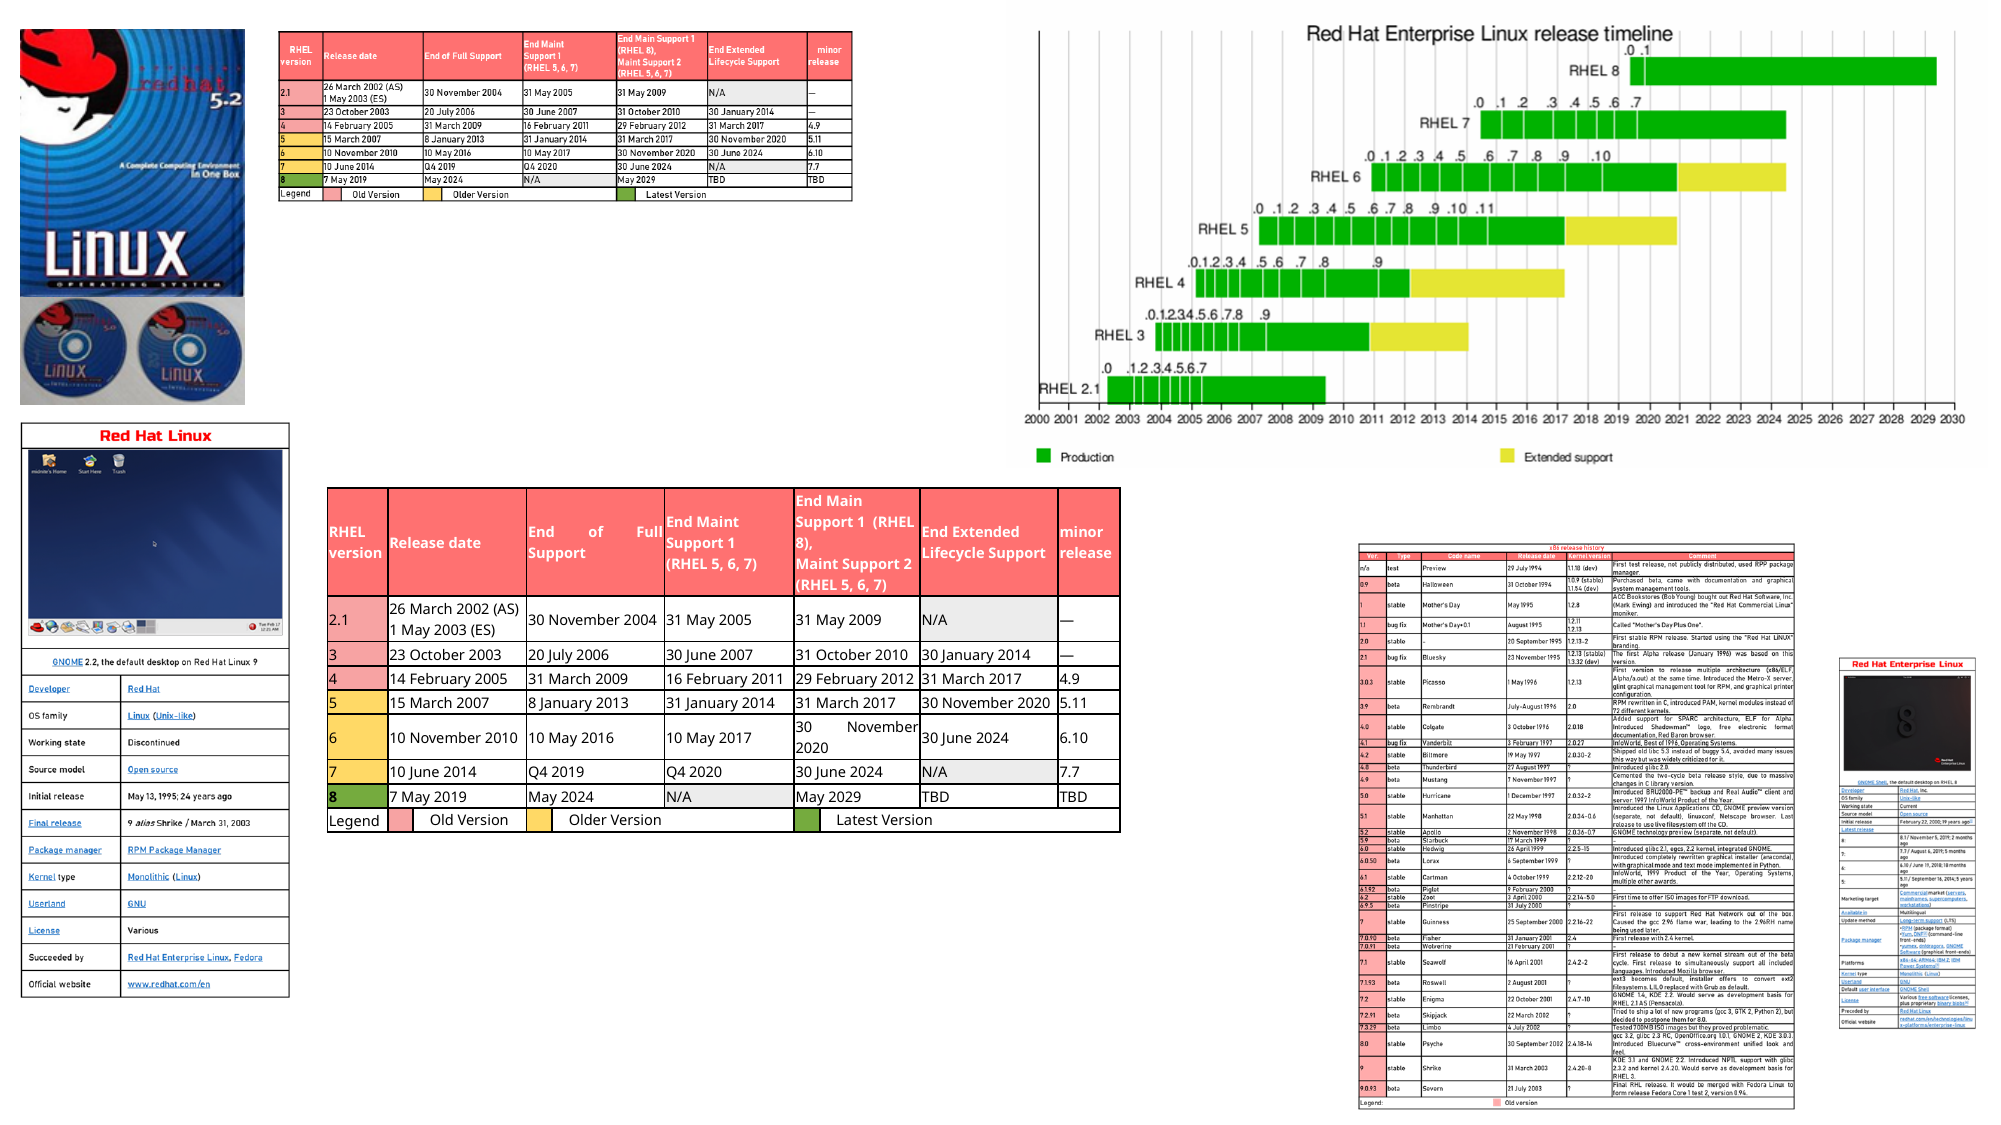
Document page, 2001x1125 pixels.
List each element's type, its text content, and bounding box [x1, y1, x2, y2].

table_cell 26 March 2002 (AS) 1 May 2003 (ES) [389, 597, 526, 641]
table_cell May 2029 [795, 785, 919, 807]
table_cell 30 January 2014 [921, 642, 1057, 665]
table_cell N/A [921, 760, 1057, 783]
table_cell Older Version [553, 809, 793, 831]
table_cell 16 February 2011 [665, 667, 793, 689]
table_cell 30 June 2024 [795, 760, 919, 783]
table_header RHEL version [328, 489, 387, 595]
table_cell 20 July 2006 [527, 642, 664, 665]
table_cell Q4 2020 [665, 760, 793, 783]
table_cell 6 [328, 715, 387, 759]
table_cell 6.10 [1059, 715, 1119, 759]
table_cell 15 March 2007 [389, 691, 526, 713]
table_cell 30 November 2004 [527, 597, 664, 641]
table_cell 29 February 2012 [795, 667, 919, 689]
picture [20, 29, 245, 405]
table_cell May 2024 [527, 785, 664, 807]
table_header minor release [1059, 489, 1119, 595]
table_cell 3 [328, 642, 387, 665]
table_cell [527, 809, 551, 831]
table_cell 7.7 [1059, 760, 1119, 783]
table_cell 8 January 2013 [527, 691, 664, 713]
table_cell 31 January 2014 [665, 691, 793, 713]
table_cell 31 March 2017 [921, 667, 1057, 689]
table_cell TBD [1059, 785, 1119, 807]
table_cell 7 May 2019 [389, 785, 526, 807]
table_header Release date [389, 489, 526, 595]
table_cell 10 May 2016 [527, 715, 664, 759]
table_cell 31 October 2010 [795, 642, 919, 665]
table_cell 31 March 2017 [795, 691, 919, 713]
table_header End of Full Support [527, 489, 664, 595]
table_cell 31 May 2005 [665, 597, 793, 641]
table_cell 30 November 2020 [921, 691, 1057, 713]
table_cell 30 November 2020 [795, 715, 919, 759]
table_cell [795, 809, 819, 831]
table_header End Maint Support 1 (RHEL 5, 6, 7) [665, 489, 793, 595]
table_cell 10 June 2014 [389, 760, 526, 783]
table_cell 2.1 [328, 597, 387, 641]
picture [1005, 0, 1988, 468]
table_cell 31 May 2009 [795, 597, 919, 641]
table_header End Main Support 1 (RHEL 8), Maint Support 2 (RHEL 5, 6, 7) [795, 489, 919, 595]
table_cell 4.9 [1059, 667, 1119, 689]
table_cell 5 [328, 691, 387, 713]
table_cell [389, 809, 412, 831]
table_cell 23 October 2003 [389, 642, 526, 665]
picture [1358, 541, 1976, 1110]
table_cell TBD [921, 785, 1057, 807]
table_cell 30 June 2007 [665, 642, 793, 665]
picture [278, 29, 853, 205]
table_cell 14 February 2005 [389, 667, 526, 689]
table_header End Extended Lifecycle Support [921, 489, 1057, 595]
table_cell 7 [328, 760, 387, 783]
table_cell Latest Version [821, 809, 1119, 831]
table_cell N/A [665, 785, 793, 807]
table_cell 5.11 [1059, 691, 1119, 713]
table_cell 10 May 2017 [665, 715, 793, 759]
table_cell — [1059, 597, 1119, 641]
table_cell 30 June 2024 [921, 715, 1057, 759]
table_cell Q4 2019 [527, 760, 664, 783]
picture [20, 421, 290, 998]
table_cell N/A [921, 597, 1057, 641]
table_cell Old Version [414, 809, 526, 831]
table_cell 4 [328, 667, 387, 689]
table_cell 10 November 2010 [389, 715, 526, 759]
table_cell 8 [328, 785, 387, 807]
table_cell — [1059, 642, 1119, 665]
table_cell 31 March 2009 [527, 667, 664, 689]
table_cell Legend [328, 809, 387, 831]
